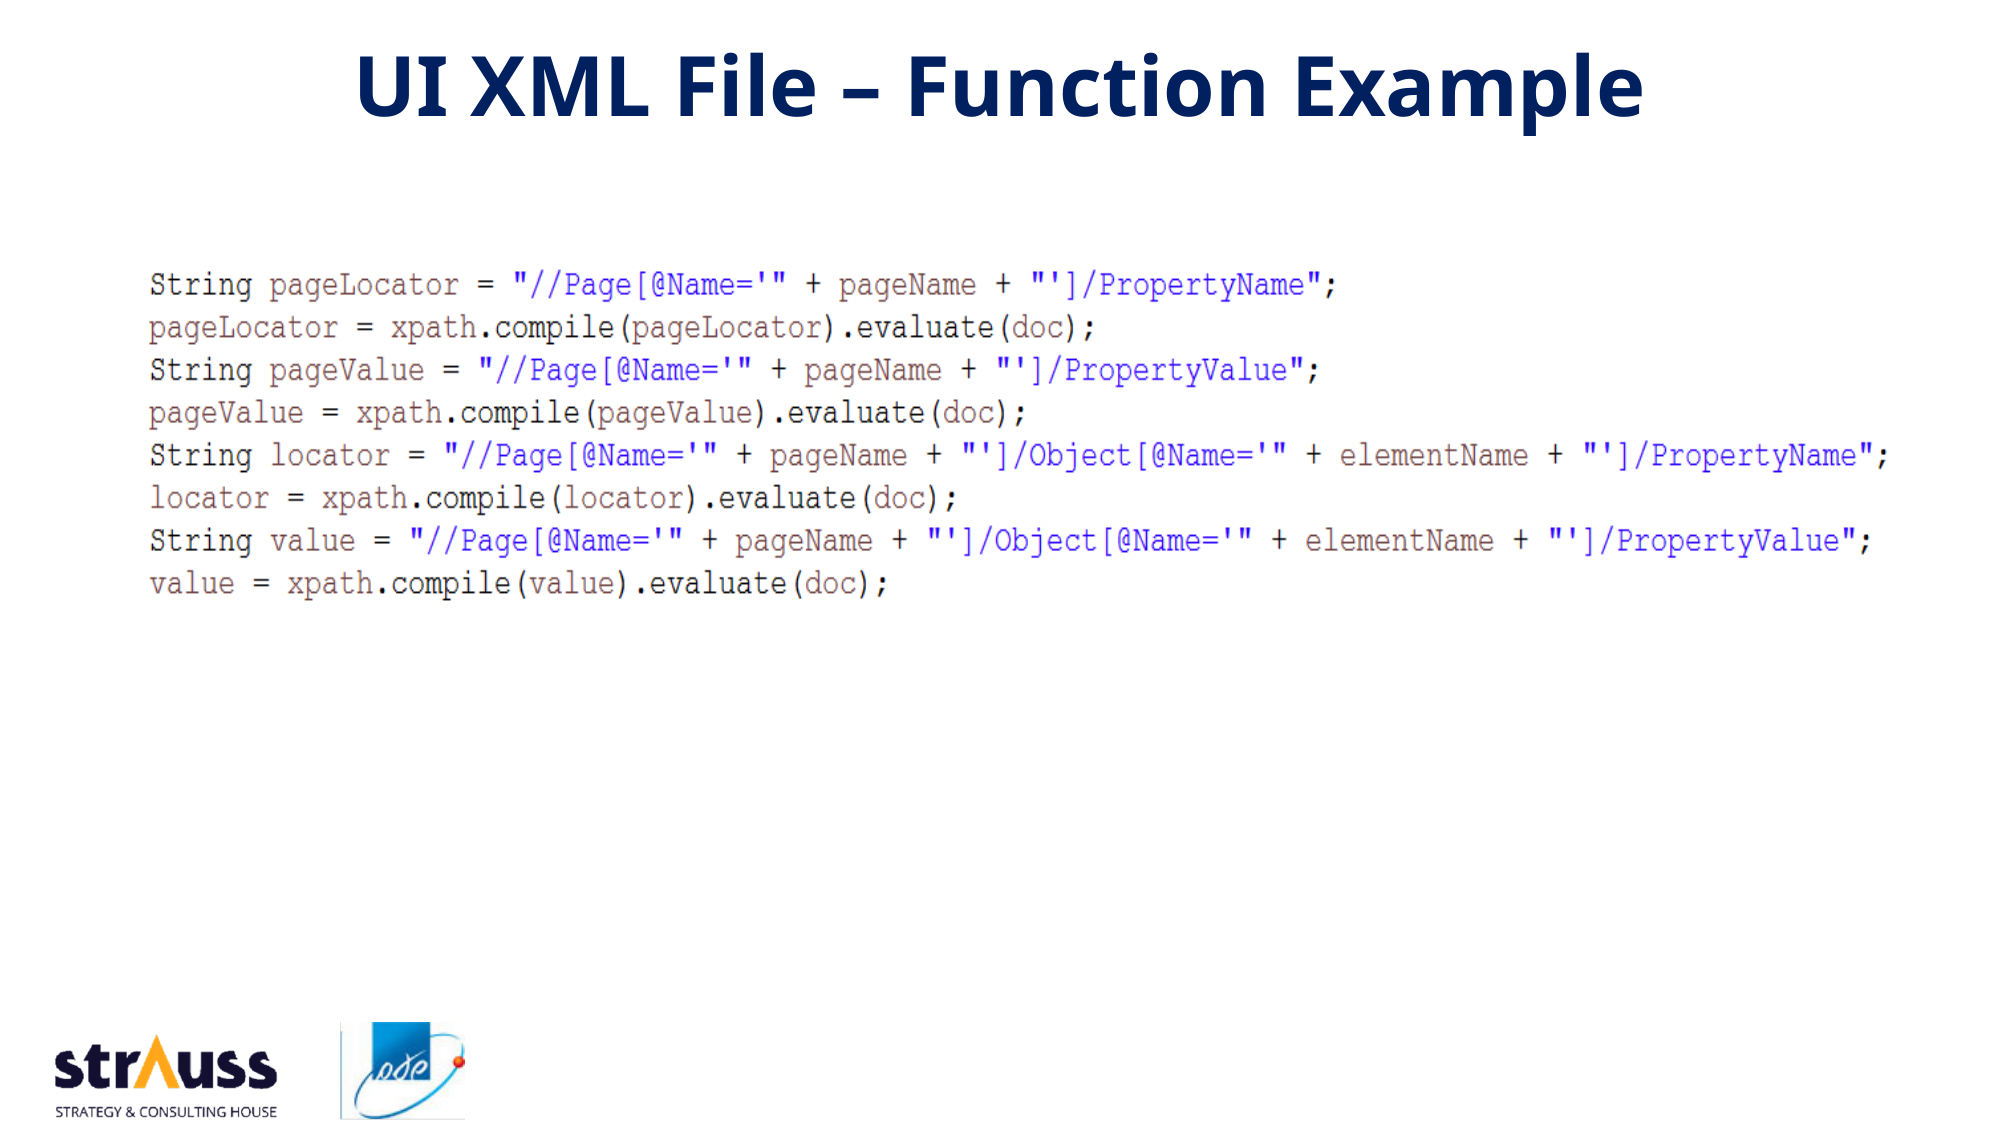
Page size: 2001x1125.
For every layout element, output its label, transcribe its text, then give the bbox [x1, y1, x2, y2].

picture [339, 1022, 465, 1122]
picture [46, 1026, 283, 1125]
text_box UI XML File – Function Example [229, 37, 1771, 142]
picture [144, 262, 1900, 615]
